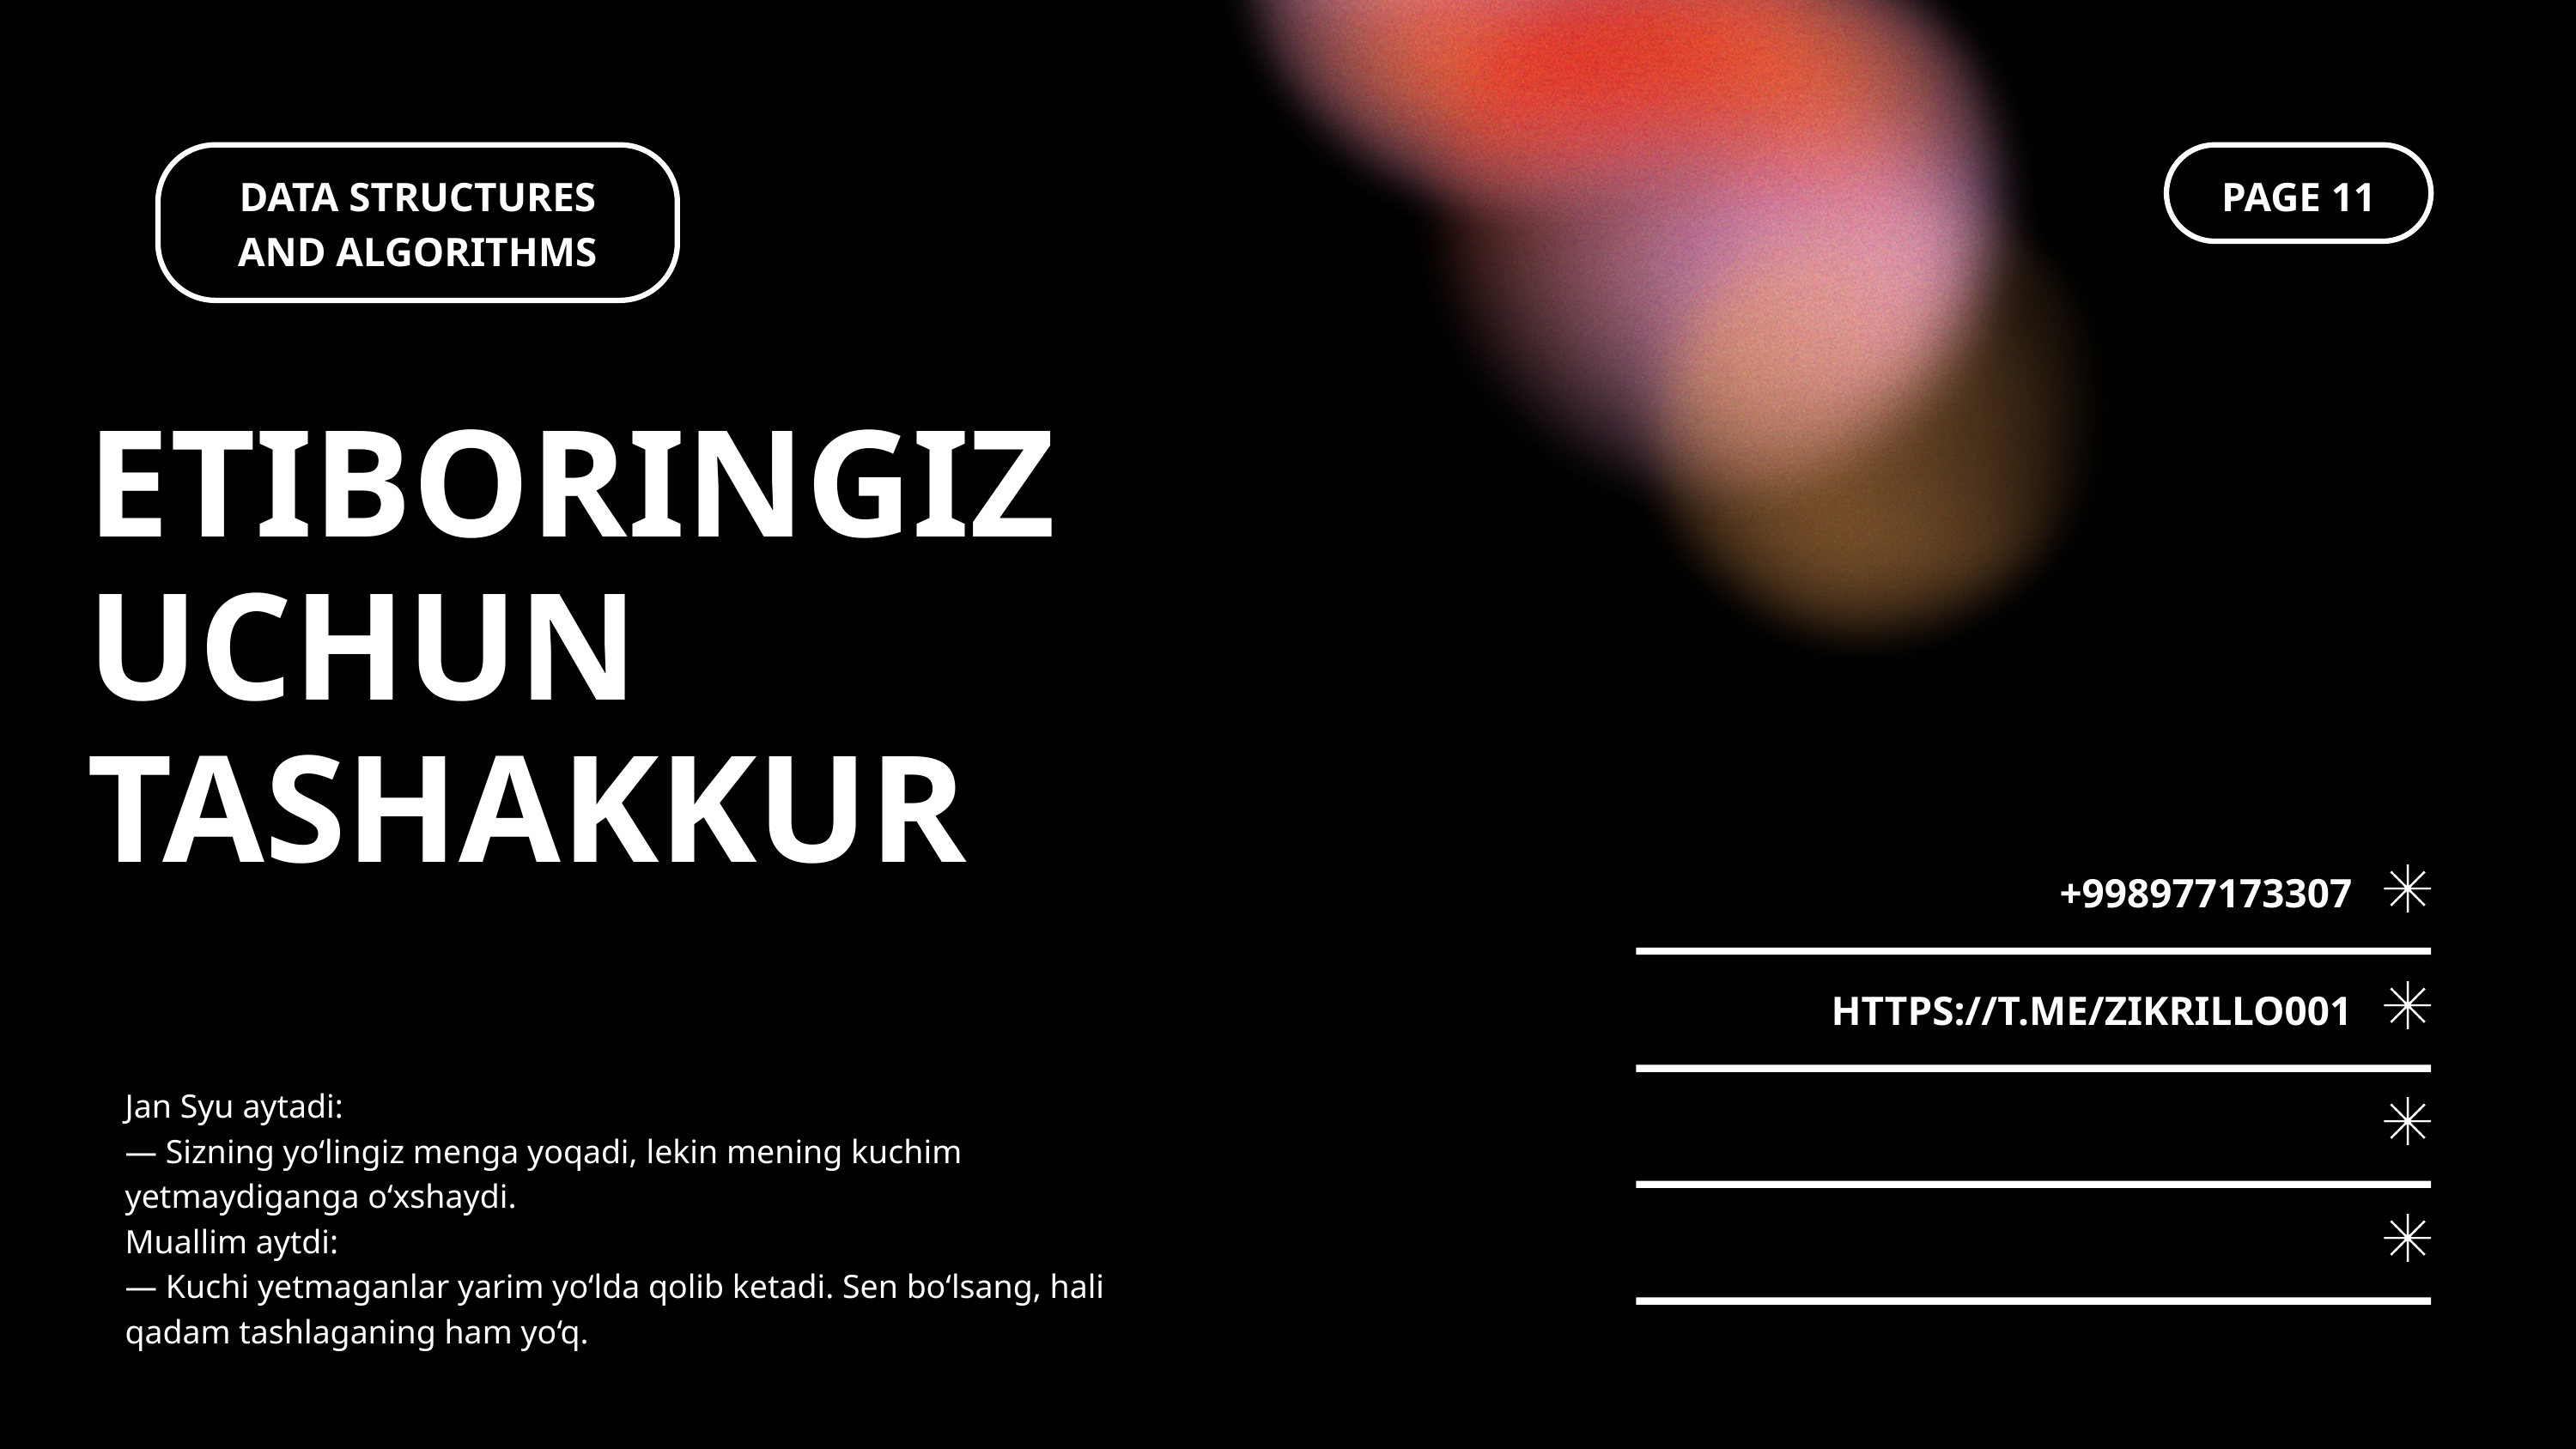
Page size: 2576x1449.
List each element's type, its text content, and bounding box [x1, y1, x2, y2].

text_box [1153, 0, 2119, 673]
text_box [157, 144, 678, 301]
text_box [1636, 1097, 2432, 1188]
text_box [1636, 1214, 2432, 1304]
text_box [1636, 864, 2432, 955]
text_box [2166, 144, 2432, 242]
text_box Jan Syu aytadi: — Sizning yo‘lingiz menga yoqadi, lekin mening kuchim yetmaydiganga o‘xshaydi. Muallim aytdi: — Kuchi yetmaganlar yarim yo‘lda qolib ketadi. Sen bo‘lsang, hali qadam tashlaganing ham yo‘q. [125, 1079, 1106, 1350]
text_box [1636, 981, 2432, 1071]
text_box ETIBORINGIZ UCHUN TASHAKKUR [87, 403, 1381, 893]
